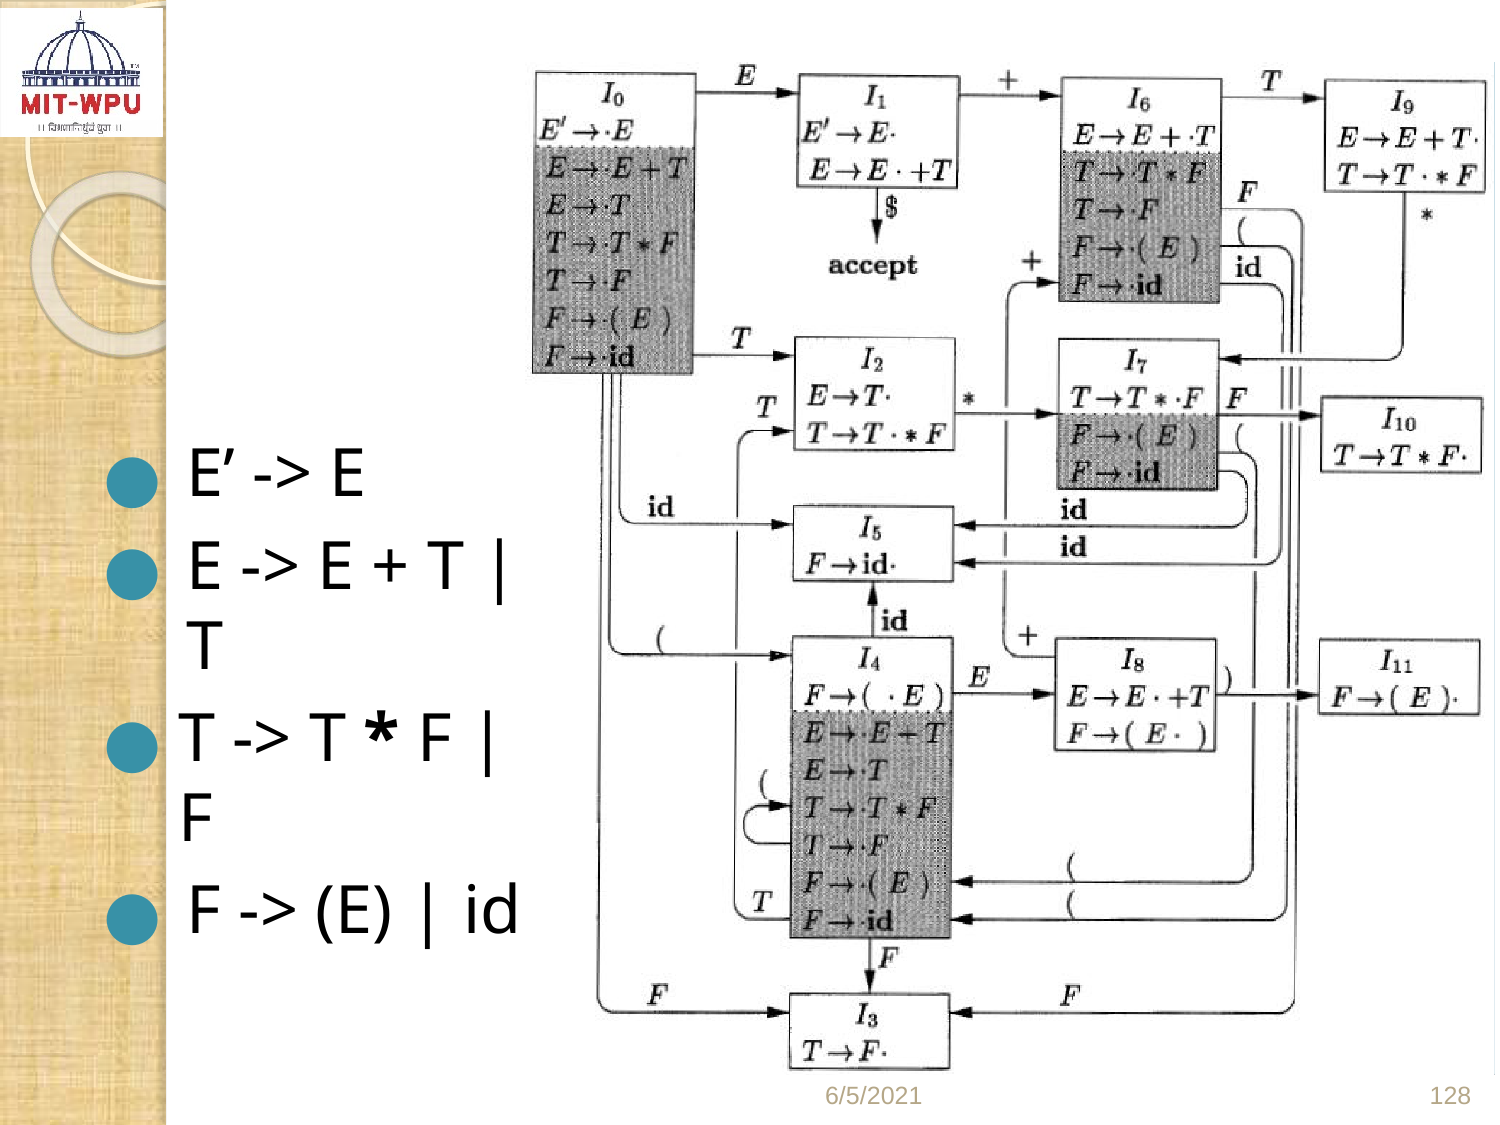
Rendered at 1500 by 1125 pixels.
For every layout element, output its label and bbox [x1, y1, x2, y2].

picture [524, 62, 1495, 1076]
text_box [822, 1076, 925, 1110]
slide_number [1424, 1076, 1479, 1125]
text_box [101, 415, 524, 948]
picture [0, 0, 166, 1125]
